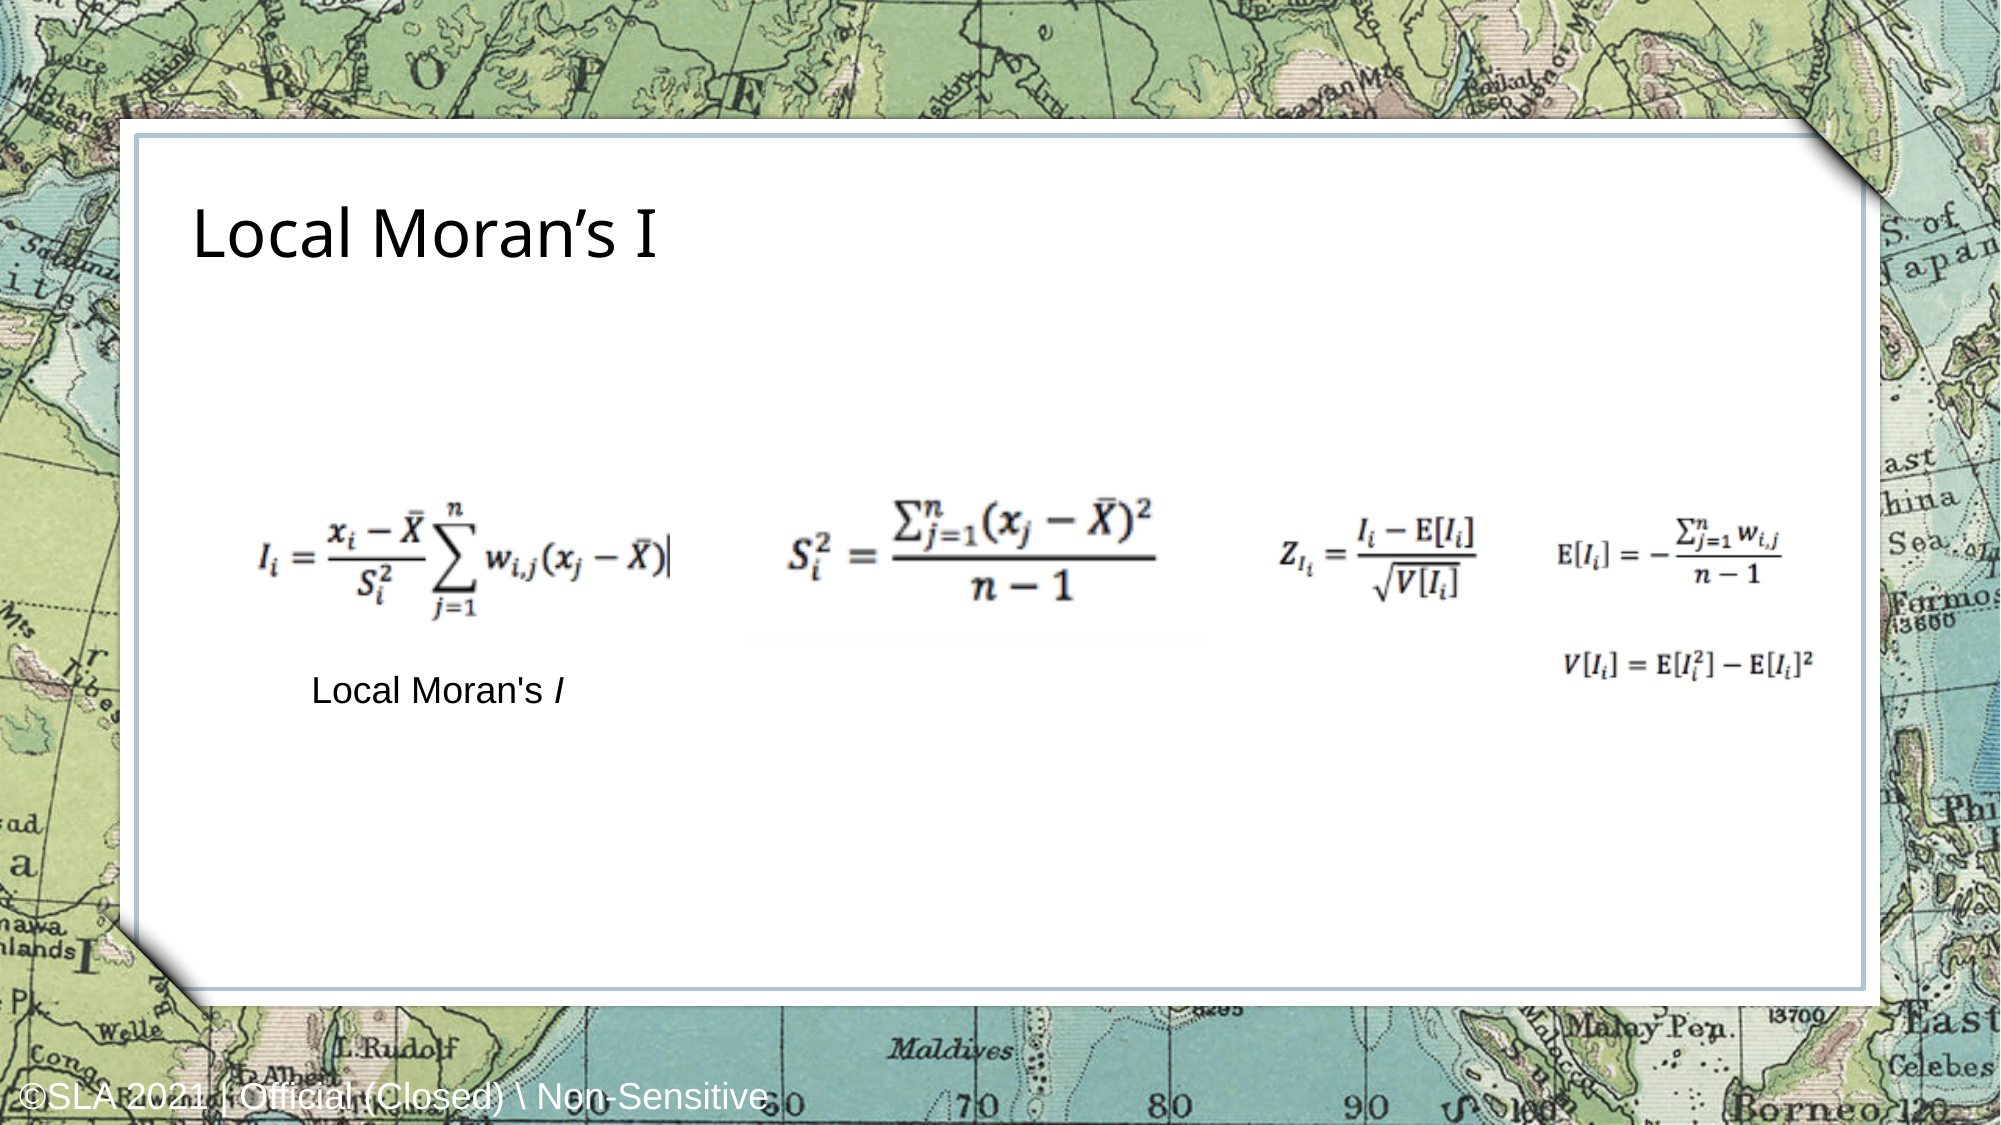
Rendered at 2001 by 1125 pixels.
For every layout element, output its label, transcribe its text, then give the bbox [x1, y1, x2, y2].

text_box Local Moran’s I [177, 183, 1625, 349]
picture [0, 0, 2001, 1125]
text_box Local Moran's I [296, 658, 590, 719]
